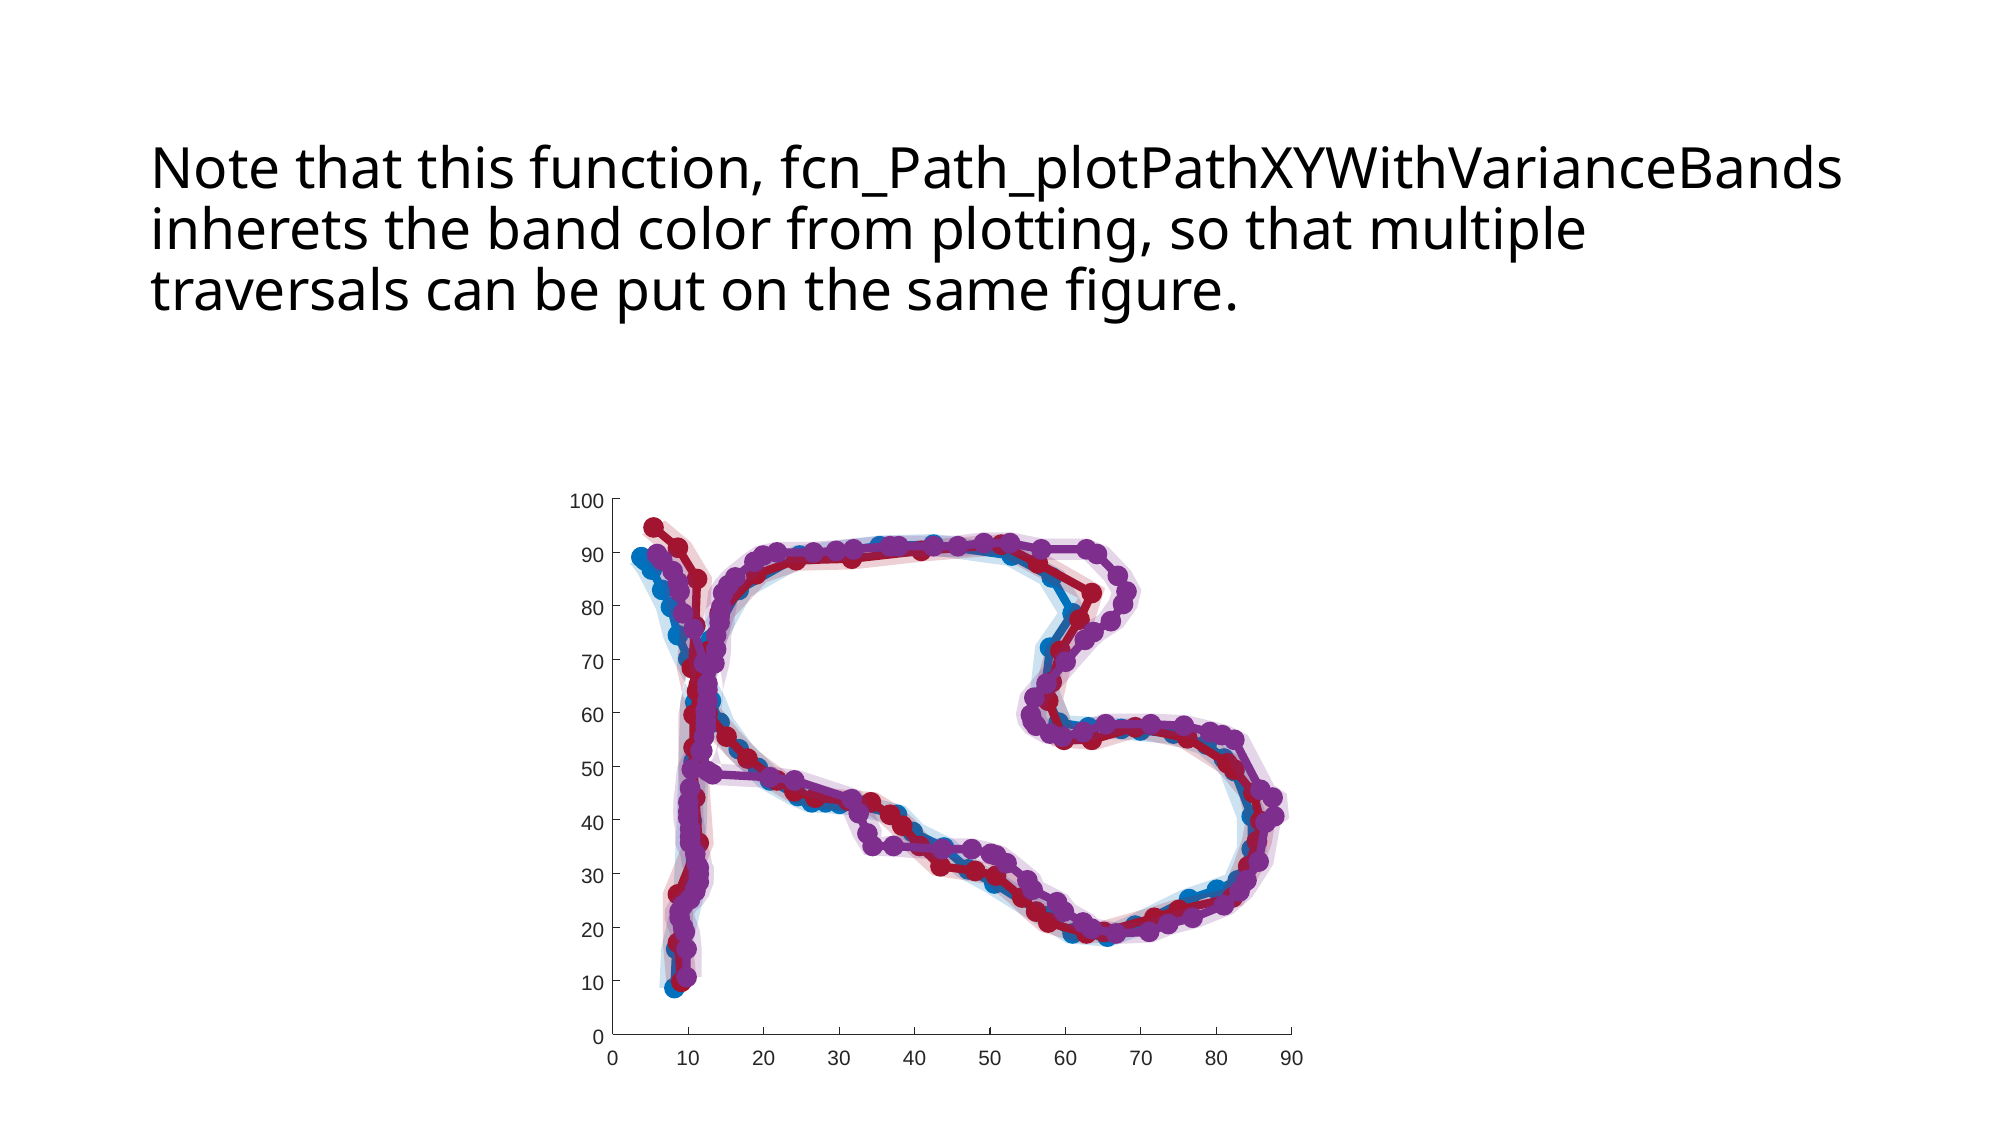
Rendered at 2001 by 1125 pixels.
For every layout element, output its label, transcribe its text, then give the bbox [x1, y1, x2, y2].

picture [499, 449, 1375, 1106]
title Note that this function, fcn_Path_plotPathXYWithVarianceBands inherets the band color from plotting, so that multiple traversals can be put on the same figure. [135, 122, 1861, 340]
